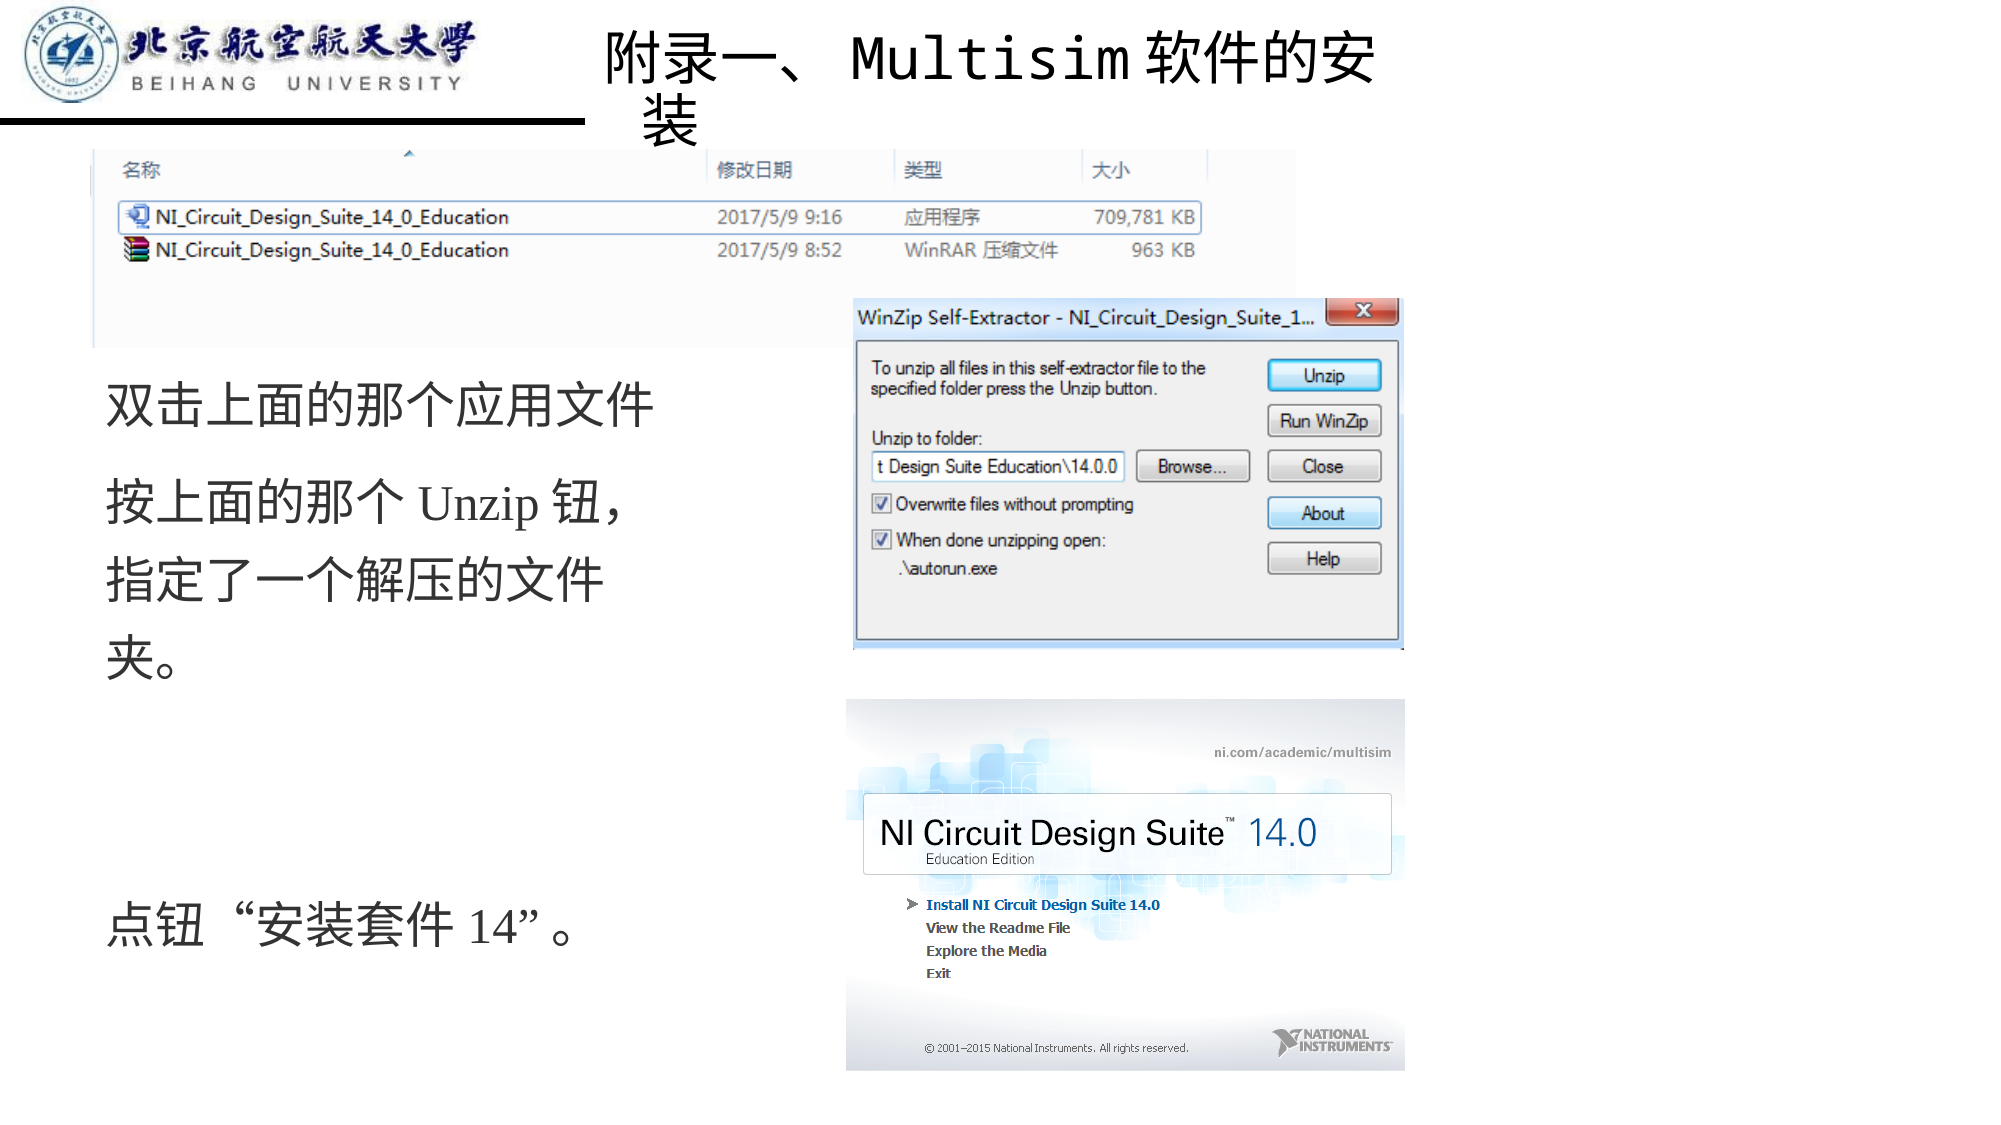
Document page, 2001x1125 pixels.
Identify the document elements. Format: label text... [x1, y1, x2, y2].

text_box 附录一、Multisim软件的安装 [588, 21, 1405, 109]
text_box 双击上面的那个应用文件 [90, 348, 853, 441]
picture [21, 0, 481, 103]
picture [846, 699, 1405, 1071]
picture [90, 149, 1404, 650]
text_box 点钮“安装套件14”。 [90, 867, 701, 961]
text_box 按上面的那个Unzip钮，指定了一个解压的文件夹。 [90, 444, 701, 694]
